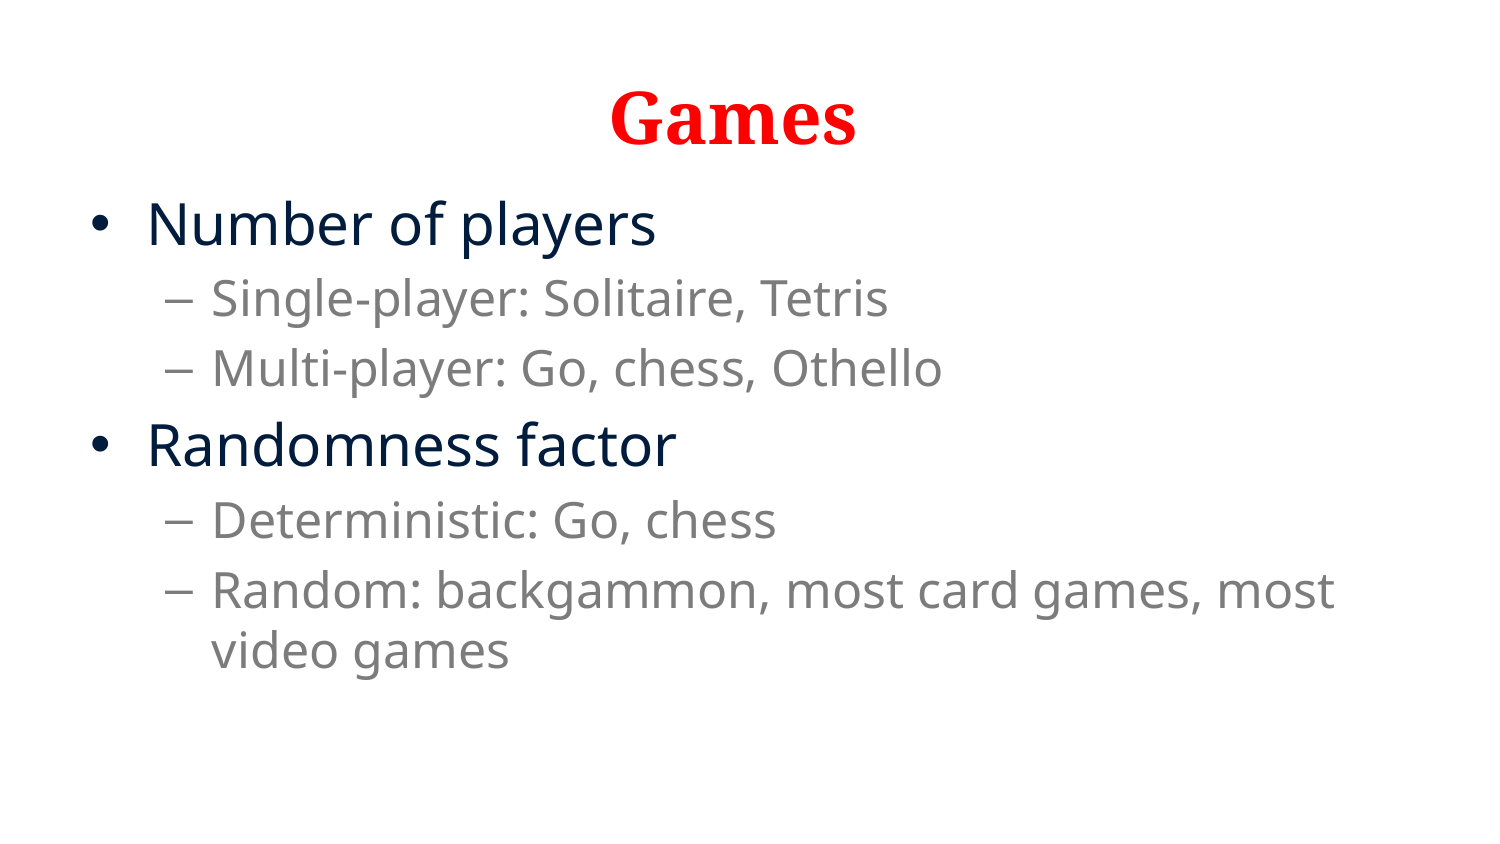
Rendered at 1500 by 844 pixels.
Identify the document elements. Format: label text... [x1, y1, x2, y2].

list Number of players Single-player: Solitaire, Tetris Multi-player: Go, chess, Othello Randomness factor Deterministic: Go, chess Random: backgammon, most card games, most video games [75, 179, 1425, 817]
title Games [41, 64, 1425, 180]
